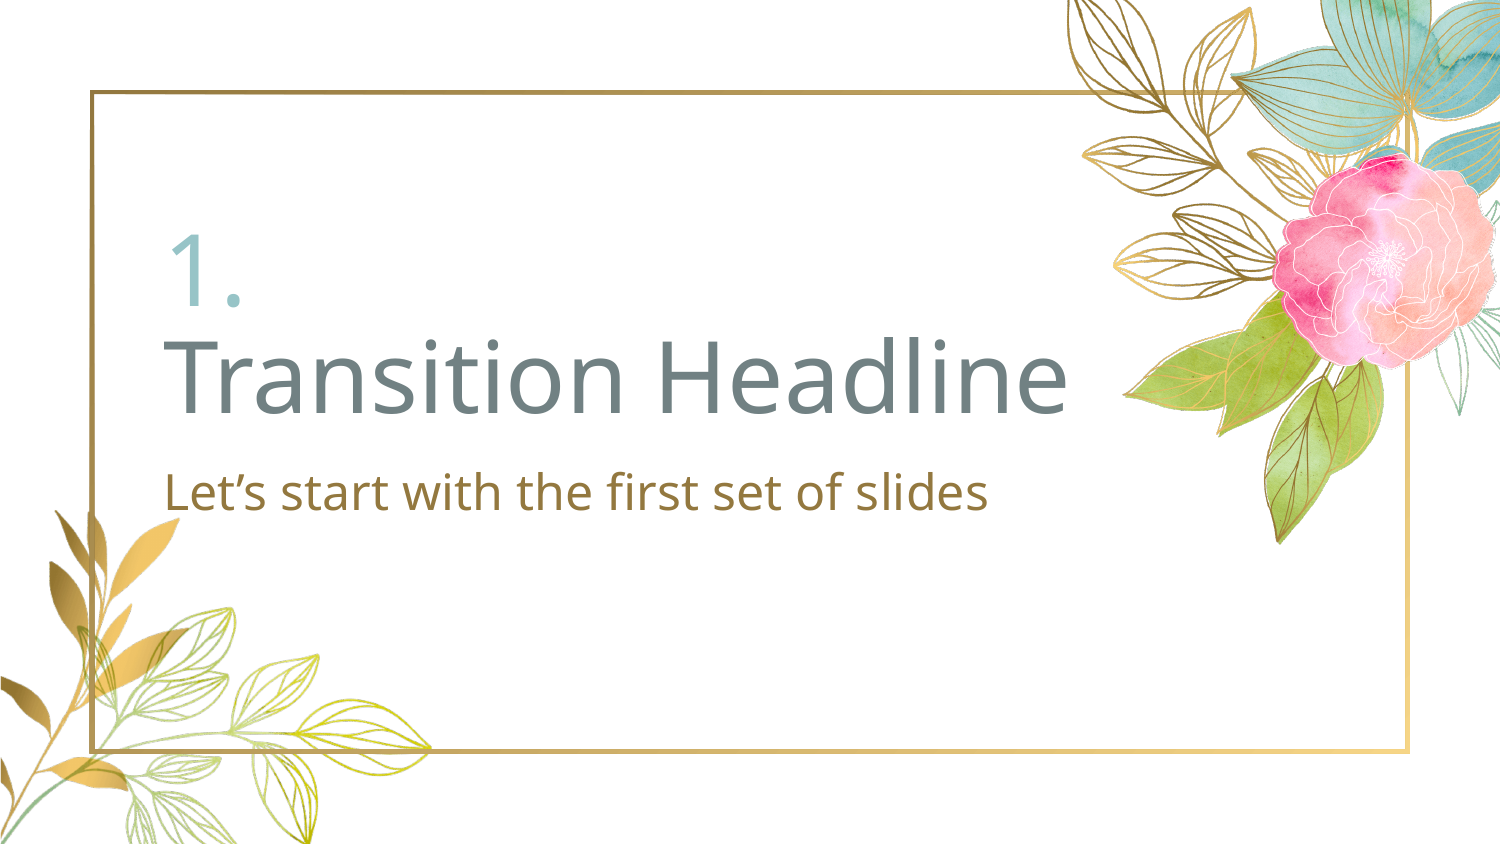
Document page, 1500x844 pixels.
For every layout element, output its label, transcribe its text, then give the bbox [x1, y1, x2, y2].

picture [95, 510, 432, 749]
picture [1, 510, 432, 844]
picture [1066, 0, 1500, 545]
subtitle Let’s start with the first set of slides [163, 451, 1188, 509]
title 1. Transition Headline [163, 335, 1188, 436]
